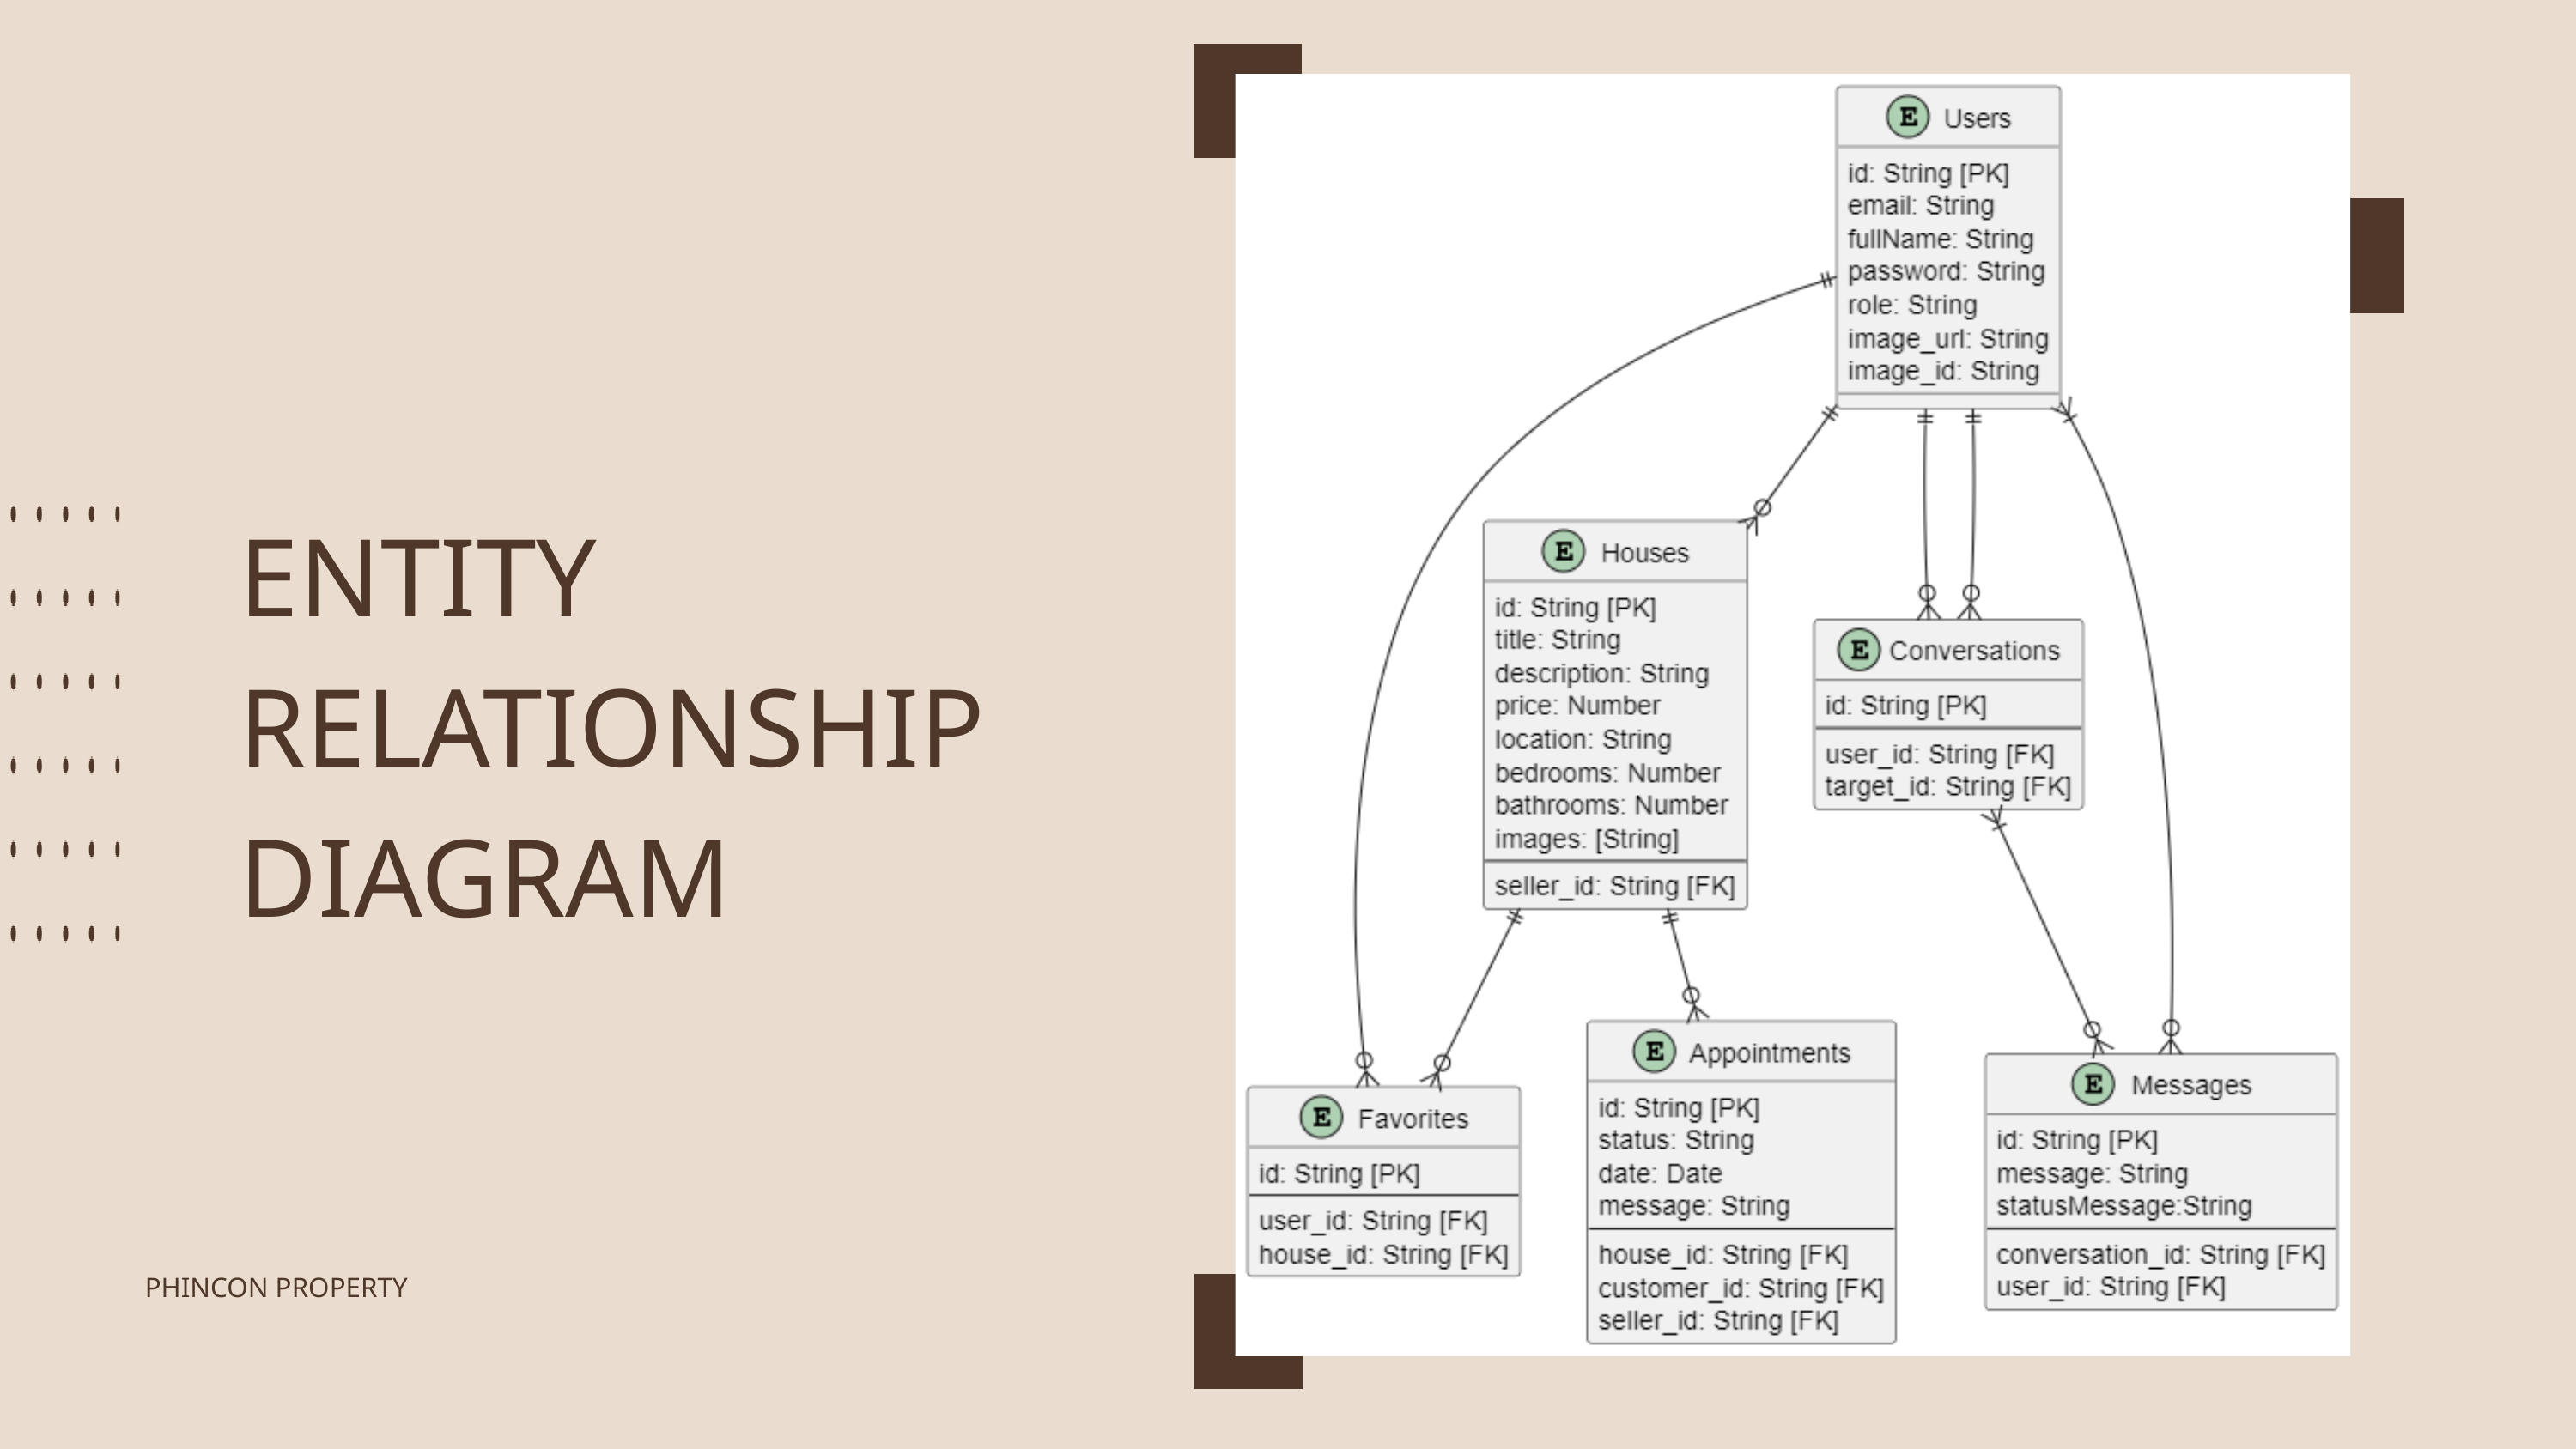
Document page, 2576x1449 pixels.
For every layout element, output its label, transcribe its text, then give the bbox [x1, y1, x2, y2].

text_box ENTITY RELATIONSHIP DIAGRAM [240, 488, 1115, 939]
text_box [0, 506, 120, 943]
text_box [1194, 1274, 1303, 1389]
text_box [2296, 198, 2405, 313]
text_box PHINCON PROPERTY [144, 1264, 727, 1303]
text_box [1193, 43, 1302, 159]
text_box [1235, 74, 2351, 1357]
